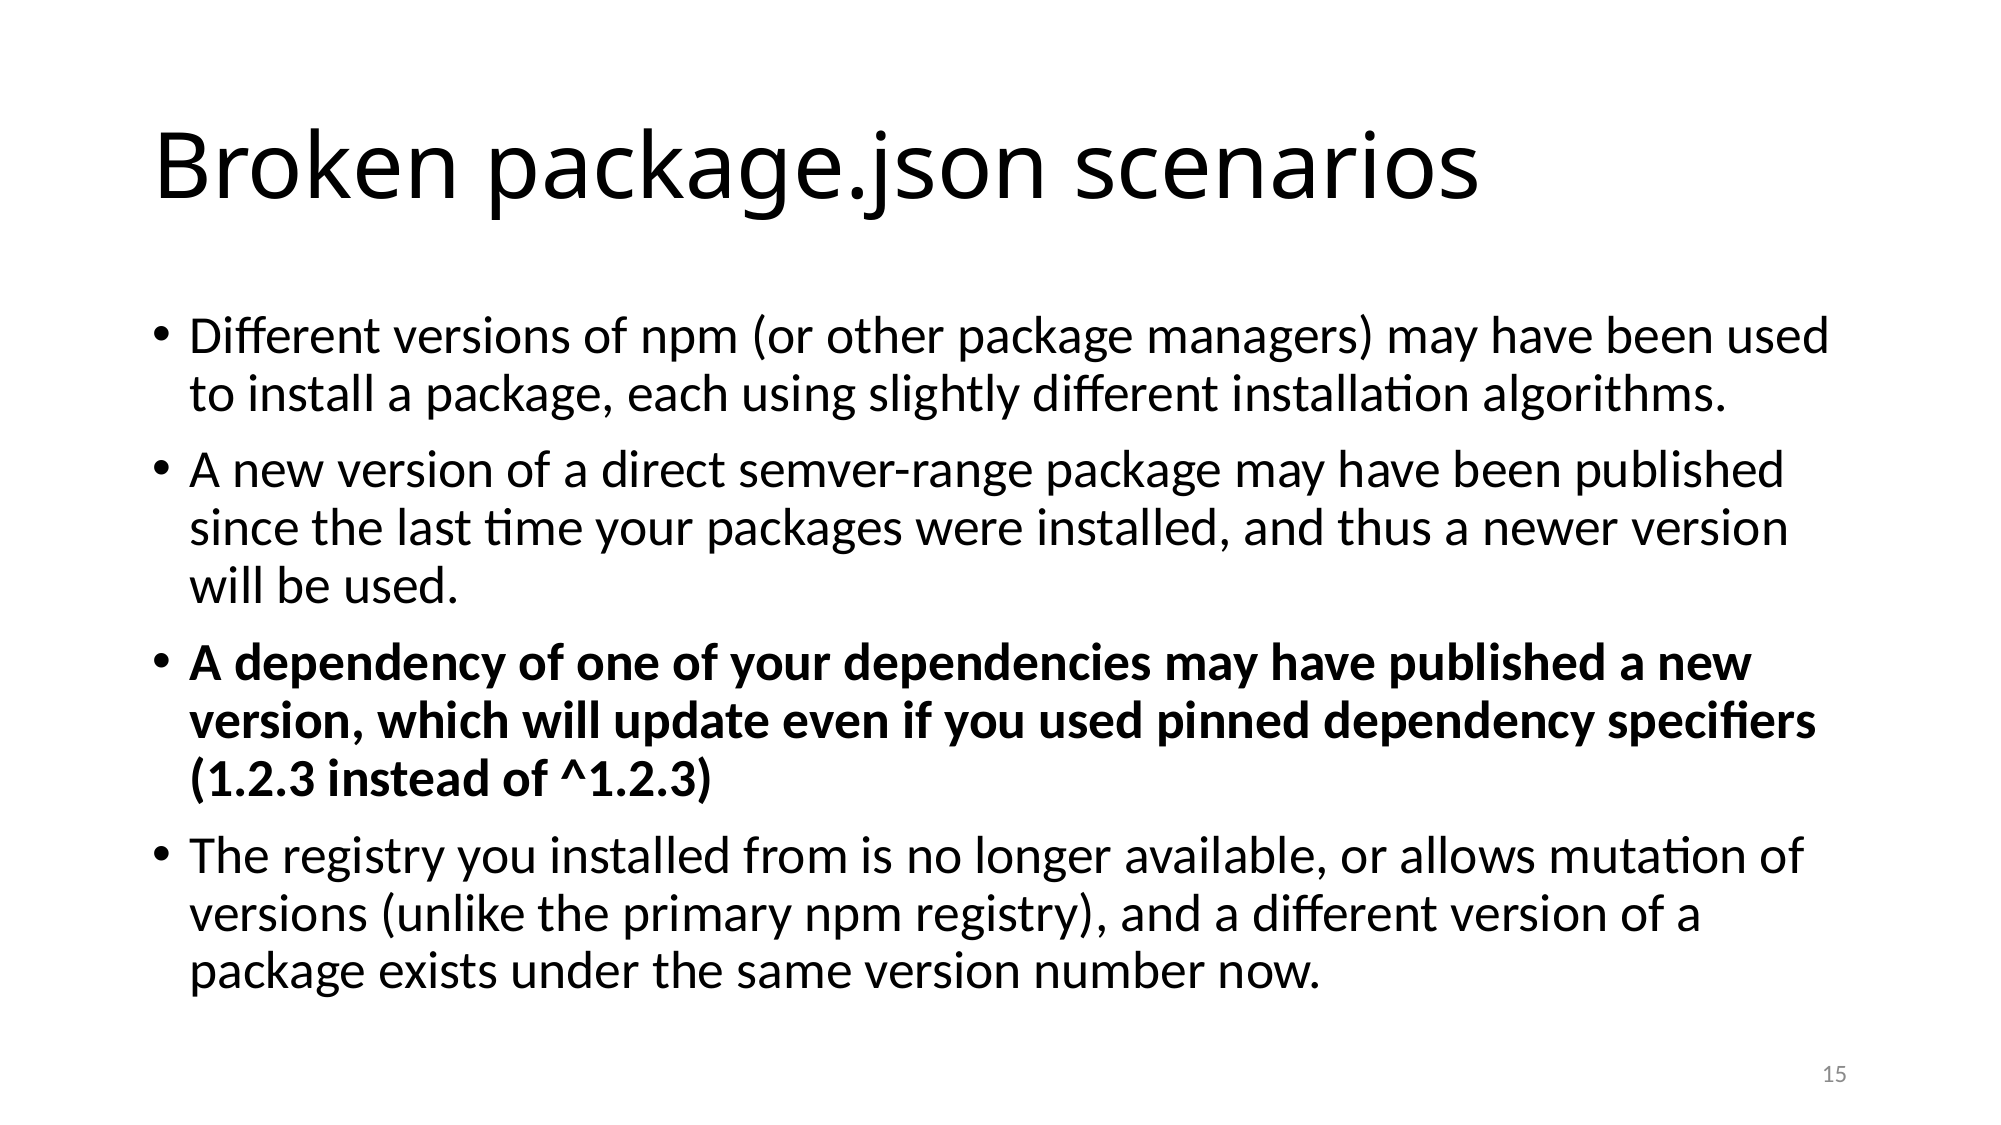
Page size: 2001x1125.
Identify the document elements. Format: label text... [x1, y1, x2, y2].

title Broken package.json scenarios [137, 59, 1863, 278]
list Different versions of npm (or other package managers) may have been used to install a package, each using slightly different installation algorithms. A new version of a direct semver-range package may have been published since the last time your packages were installed, and thus a newer version will be used. A dependency of one of your dependencies may have published a new version, which will update even if you used pinned dependency specifiers (1.2.3 instead of ^1.2.3) The registry you installed from is no longer available, or allows mutation of versions (unlike the primary npm registry), and a different version of a package exists under the same version number now. [137, 299, 1863, 1014]
slide_number 15 [1412, 1042, 1863, 1103]
